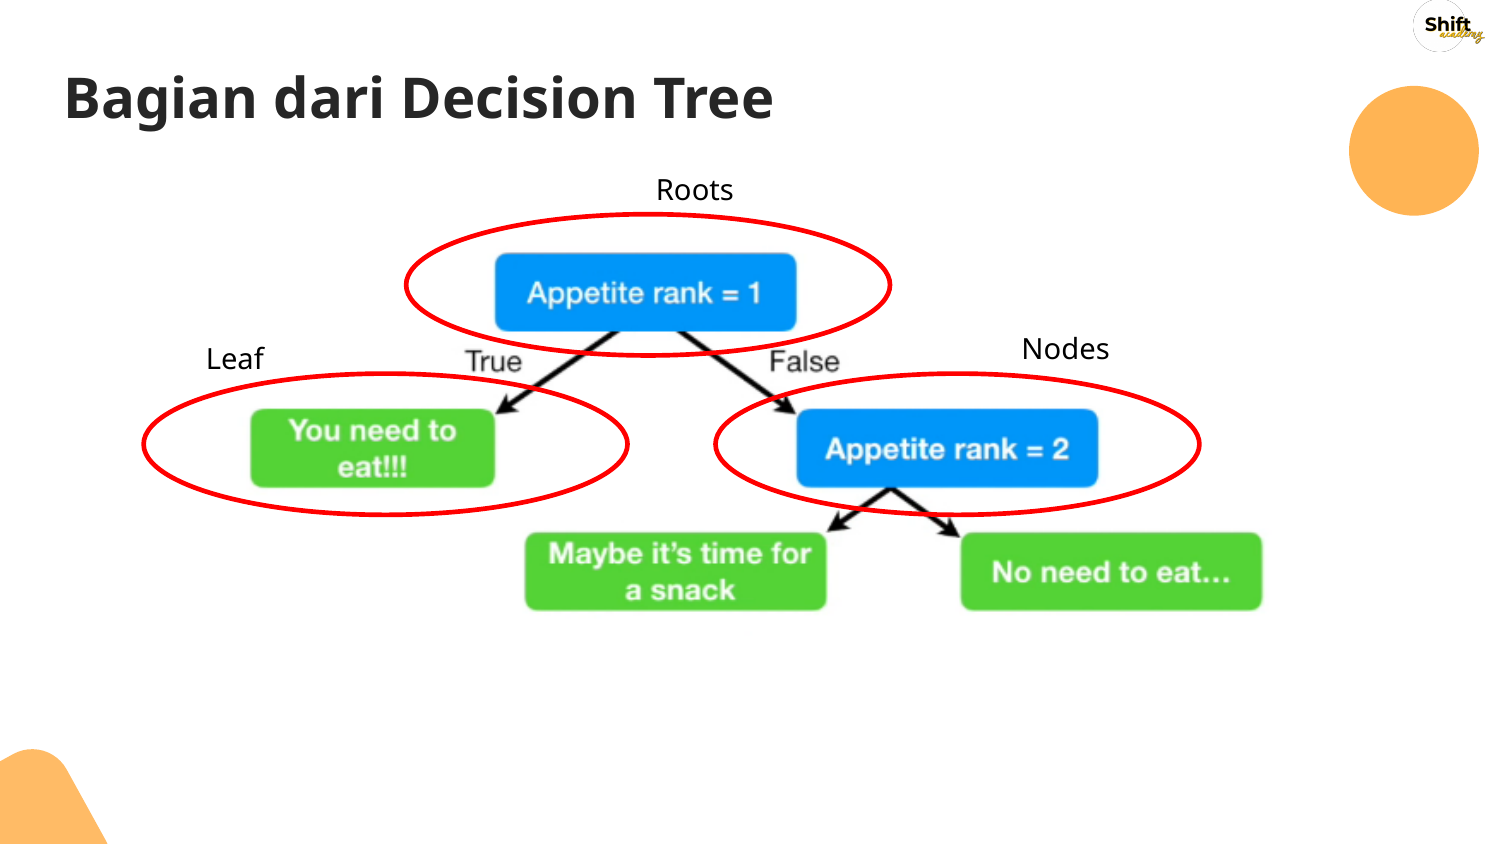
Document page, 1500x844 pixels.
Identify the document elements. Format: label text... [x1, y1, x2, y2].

text_box [0, 749, 108, 844]
text_box [1349, 85, 1479, 216]
picture [235, 215, 1283, 636]
text_box Roots [644, 160, 914, 212]
text_box Bagian dari Decision Tree [52, 50, 1099, 158]
text_box [143, 390, 230, 499]
text_box Leaf [194, 328, 230, 381]
picture [1413, 0, 1491, 52]
